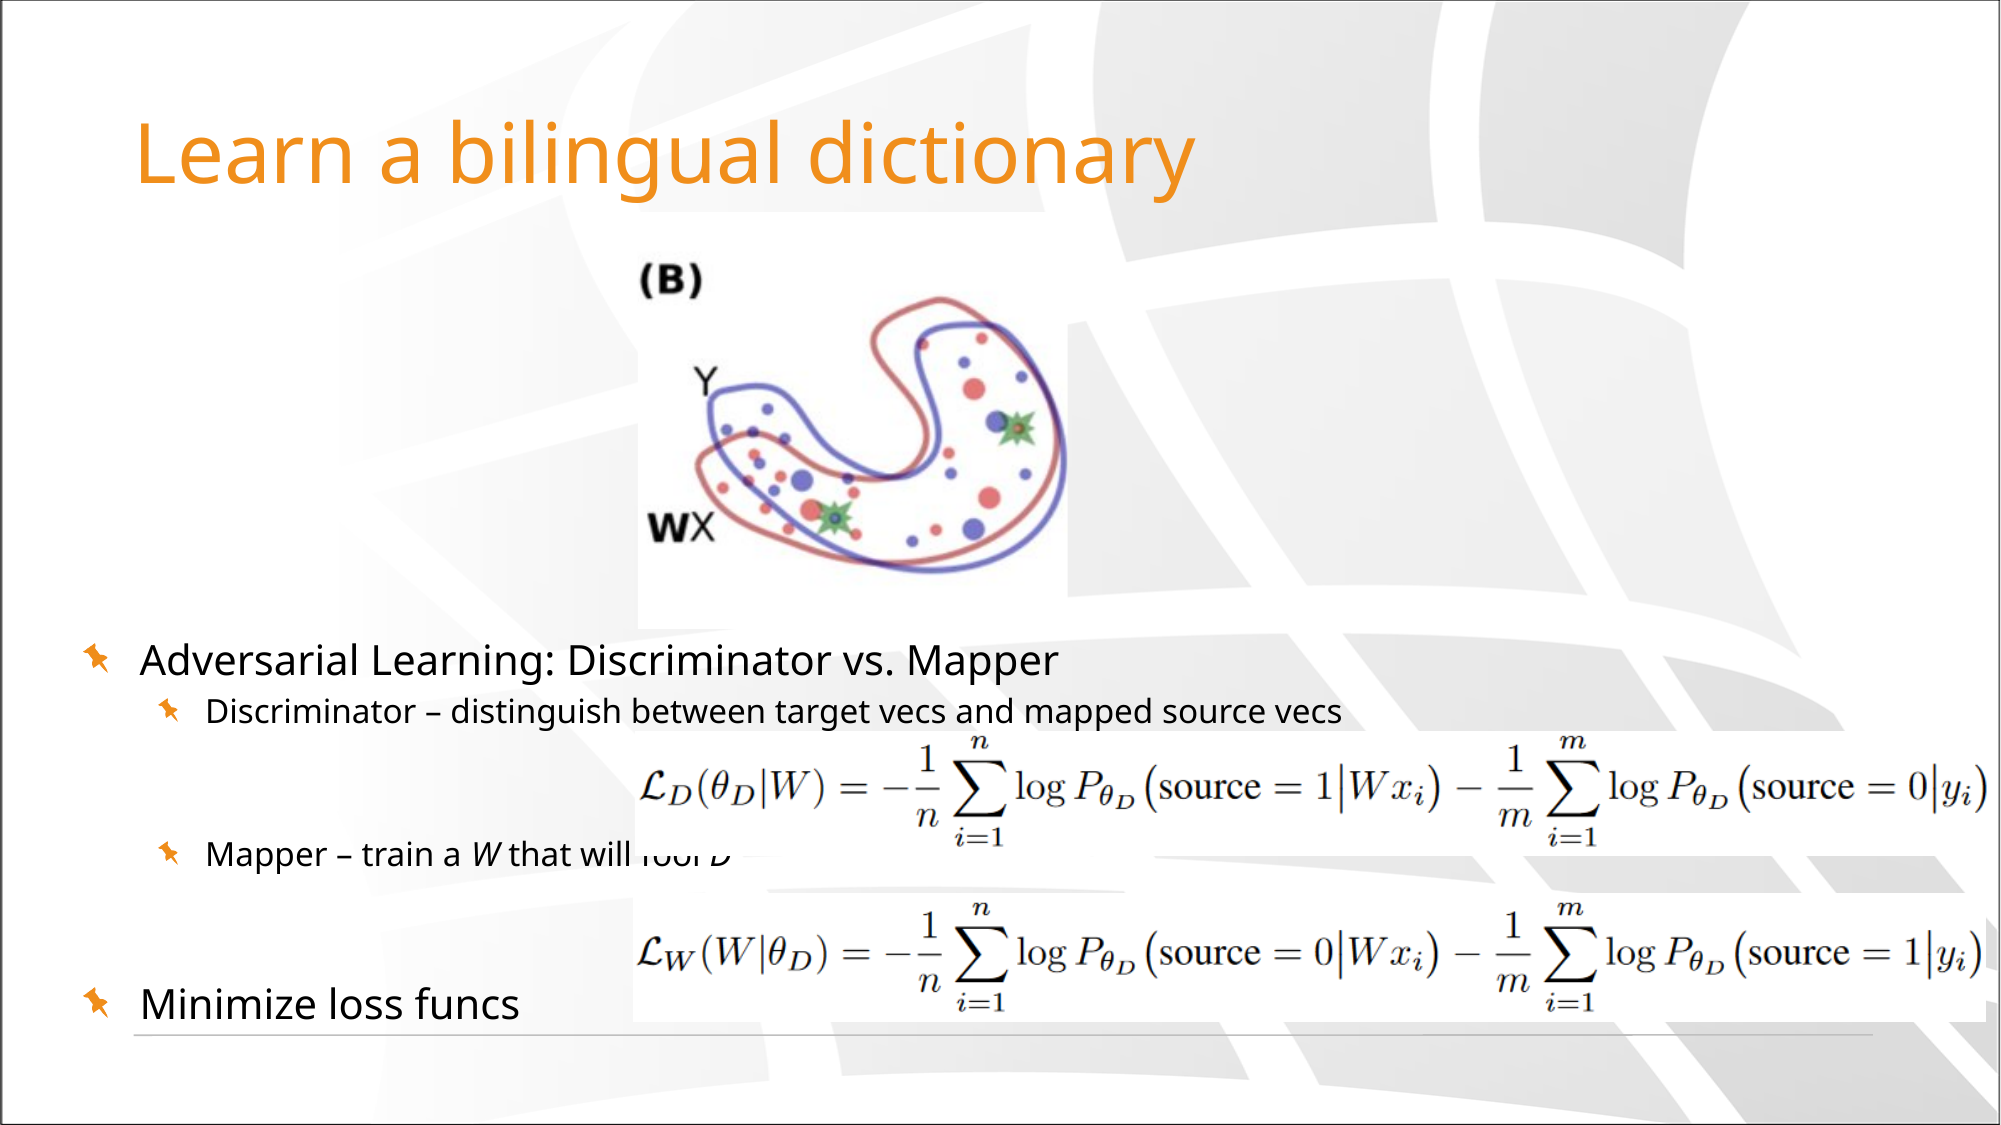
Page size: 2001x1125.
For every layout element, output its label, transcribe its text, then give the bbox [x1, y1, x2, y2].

picture [0, 0, 2001, 1125]
text_box Learn a bilingual dictionary [133, 90, 1882, 208]
text_box Adversarial Learning: Discriminator vs. Mapper Discriminator – distinguish between target vecs and mapped source vecs Mapper – train a W that will fool D Minimize loss funcs [83, 625, 1882, 1105]
